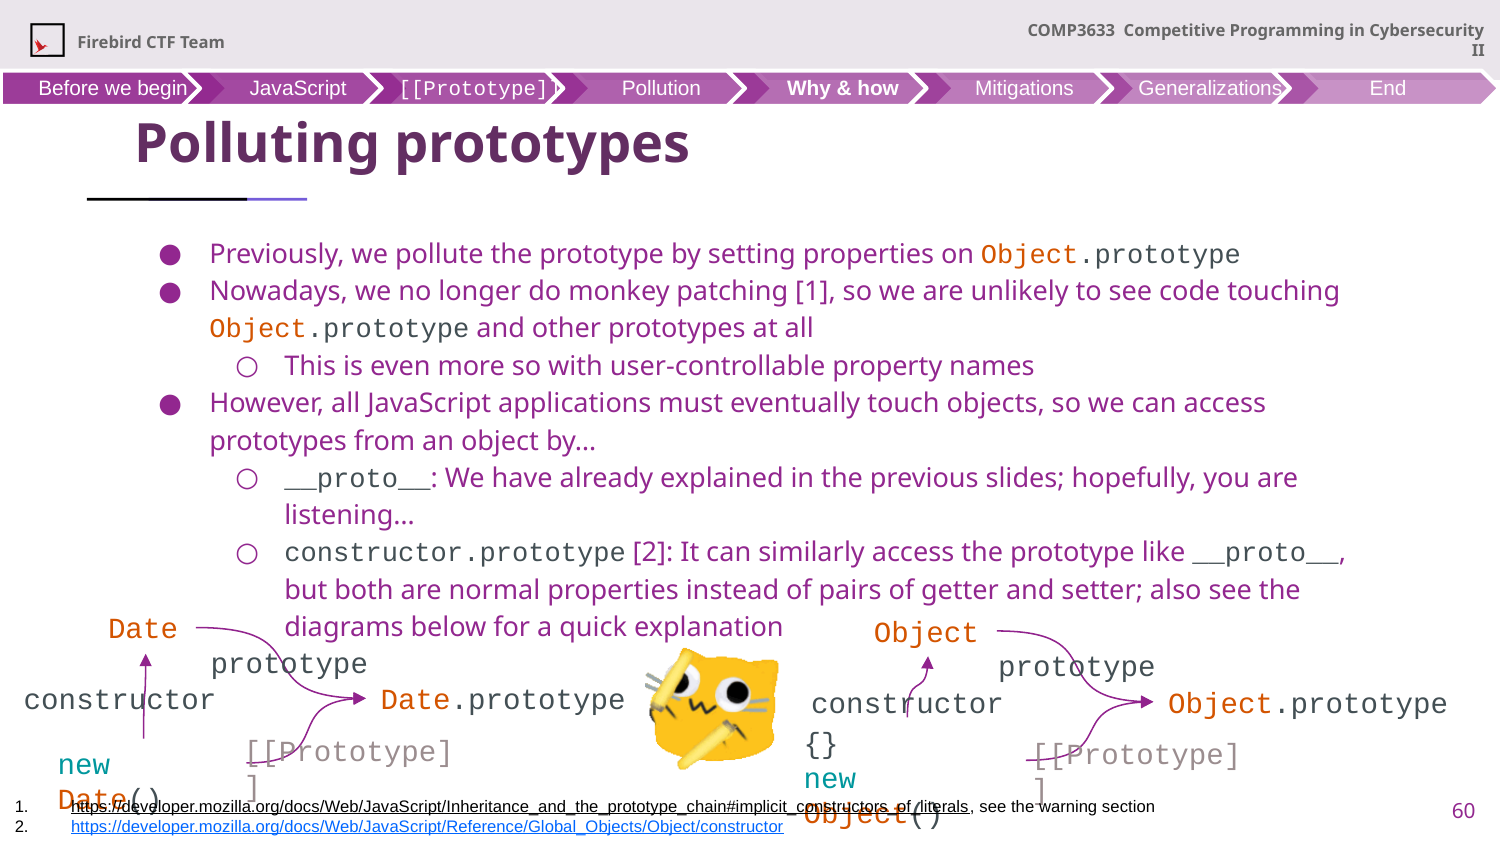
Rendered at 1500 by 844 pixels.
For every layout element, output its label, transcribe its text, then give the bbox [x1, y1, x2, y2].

picture [645, 636, 783, 774]
title Polluting prototypes [119, 114, 1381, 182]
list Previously, we pollute the prototype by setting properties on Object.prototype Nowadays, we no longer do monkey patching [1], so we are unlikely to see code touching Object.prototype and other prototypes at all This is even more so with user-controllable property names However, all JavaScript applications must eventually touch objects, so we can access prototypes from an object by… __proto__: We have already explained in the previous slides; hopefully, you are listening… constructor.prototype [2]: It can similarly access the prototype like __proto__, but both are normal properties instead of pairs of getter and setter; also see the diagrams below for a quick explanation [119, 216, 1381, 635]
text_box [0, 70, 1500, 107]
text_box https://developer.mozilla.org/docs/Web/JavaScript/Inheritance_and_the_prototype_chain#implicit_constructors_of_literals, see the warning section https://developer.mozilla.org/docs/Web/JavaScript/Reference/Global_Objects/Object/constructor [0, 788, 1183, 843]
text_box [788, 605, 1480, 804]
picture [26, 19, 69, 61]
slide_number 60 [1400, 779, 1491, 844]
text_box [8, 601, 644, 789]
